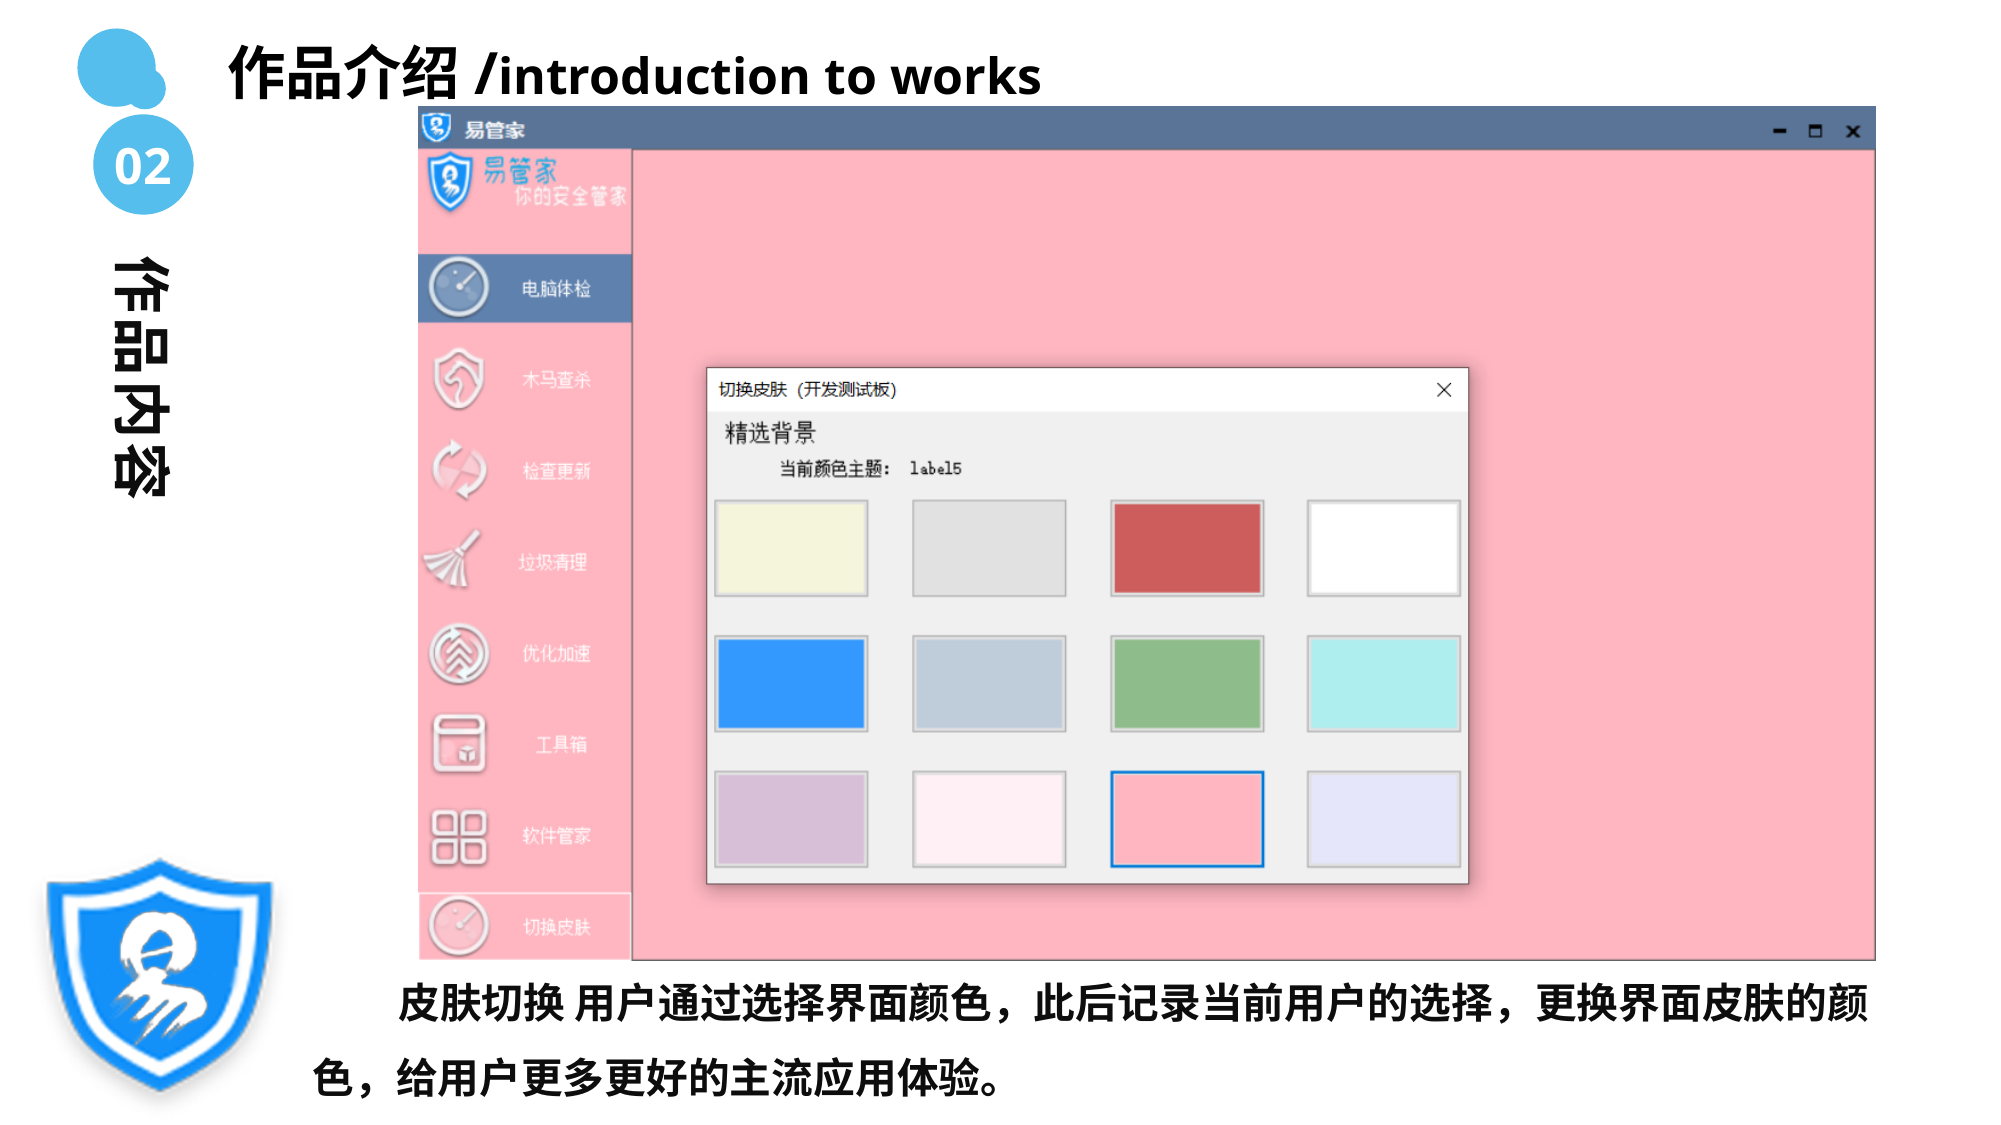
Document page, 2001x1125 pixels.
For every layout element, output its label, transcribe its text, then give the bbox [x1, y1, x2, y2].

text_box 作品介绍/introduction to works [212, 28, 1160, 174]
text_box 02 [92, 113, 195, 216]
picture [418, 106, 1876, 961]
text_box 皮肤切换 用户通过选择界面颜色，此后记录当前用户的选择，更换界面皮肤的颜色，给用户更多更好的主流应用体验。 [303, 944, 1911, 1110]
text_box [77, 28, 166, 110]
text_box 作品内容 [74, 255, 213, 704]
picture [14, 834, 303, 1123]
